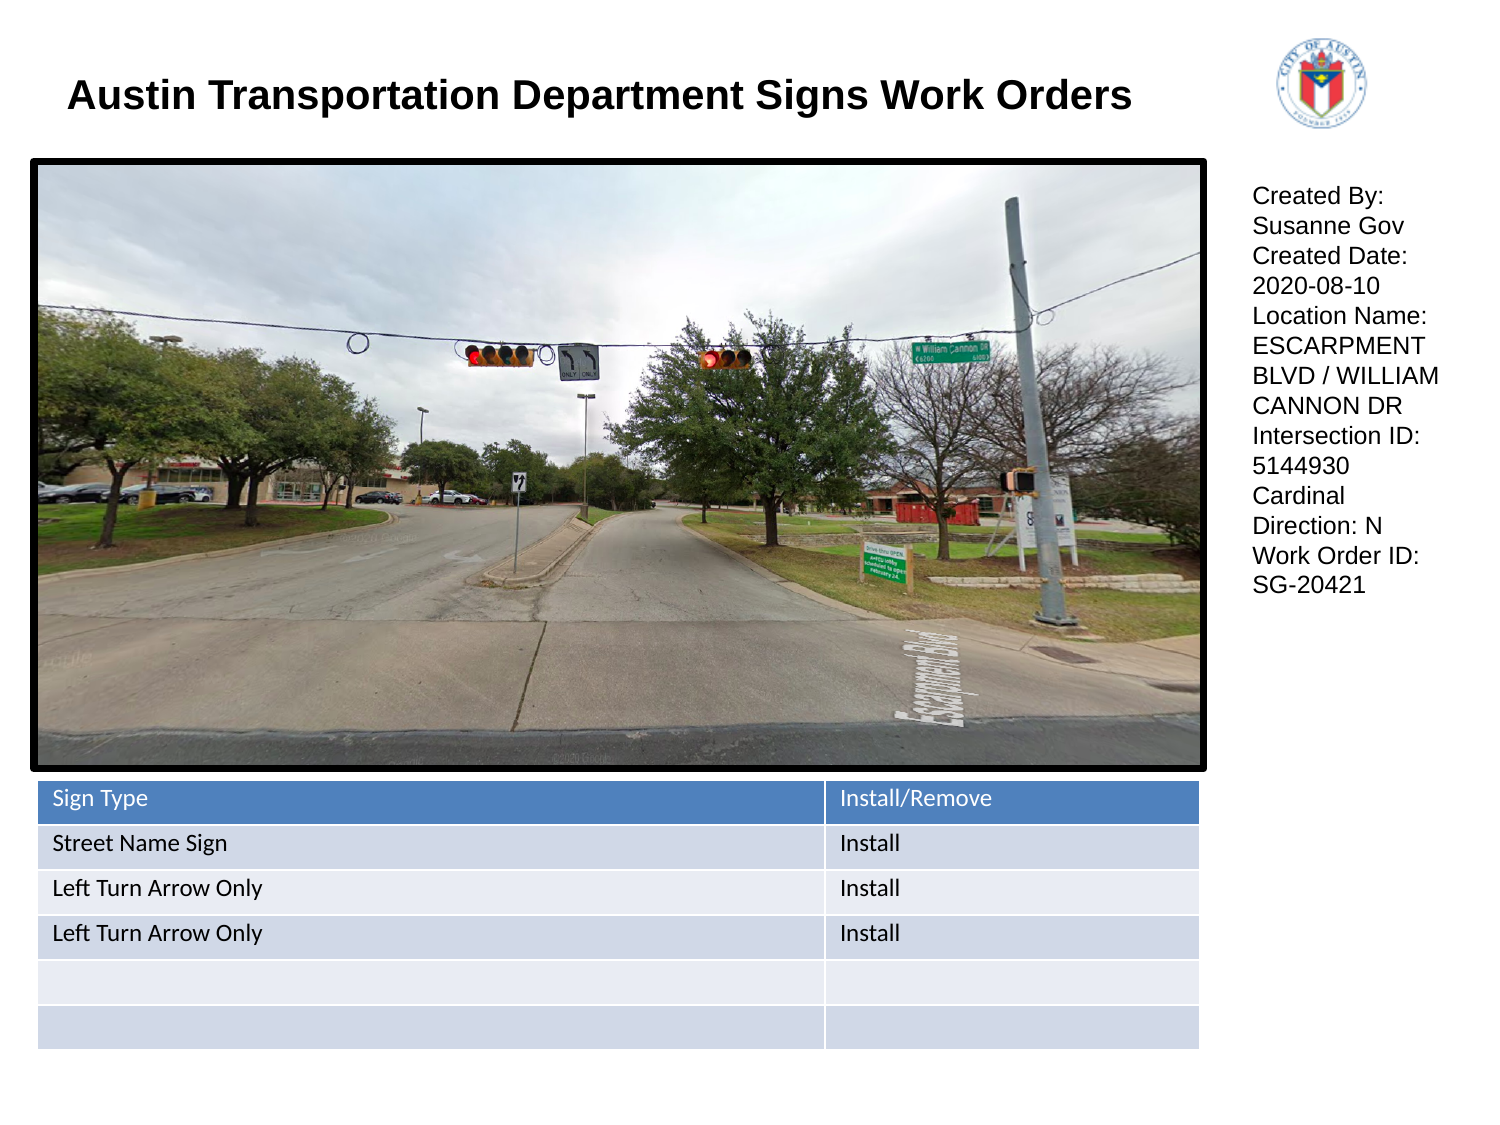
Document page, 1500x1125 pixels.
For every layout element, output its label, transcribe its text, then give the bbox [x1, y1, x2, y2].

table_cell [826, 961, 1199, 1004]
table_header Install/Remove [826, 781, 1199, 824]
table_cell Install [826, 871, 1199, 914]
text_box Austin Transportation Department Signs Work Orders [51, 60, 1149, 125]
table_cell [38, 1006, 824, 1049]
table_cell [826, 1006, 1199, 1049]
table_cell [38, 961, 824, 1004]
table_cell Street Name Sign [38, 826, 824, 869]
picture [1274, 37, 1369, 132]
picture [37, 164, 1201, 766]
table_cell Left Turn Arrow Only [38, 916, 824, 959]
table_cell Left Turn Arrow Only [38, 871, 824, 914]
text_box Created By: Susanne Gov Created Date: 2020-08-10 Location Name: ESCARPMENT BLVD / WILLIAM CANNON DR Intersection ID: 5144930 Cardinal Direction: N Work Order ID: SG-20421 [1237, 172, 1463, 607]
table_header Sign Type [38, 781, 824, 824]
table_cell Install [826, 826, 1199, 869]
table_cell Install [826, 916, 1199, 959]
